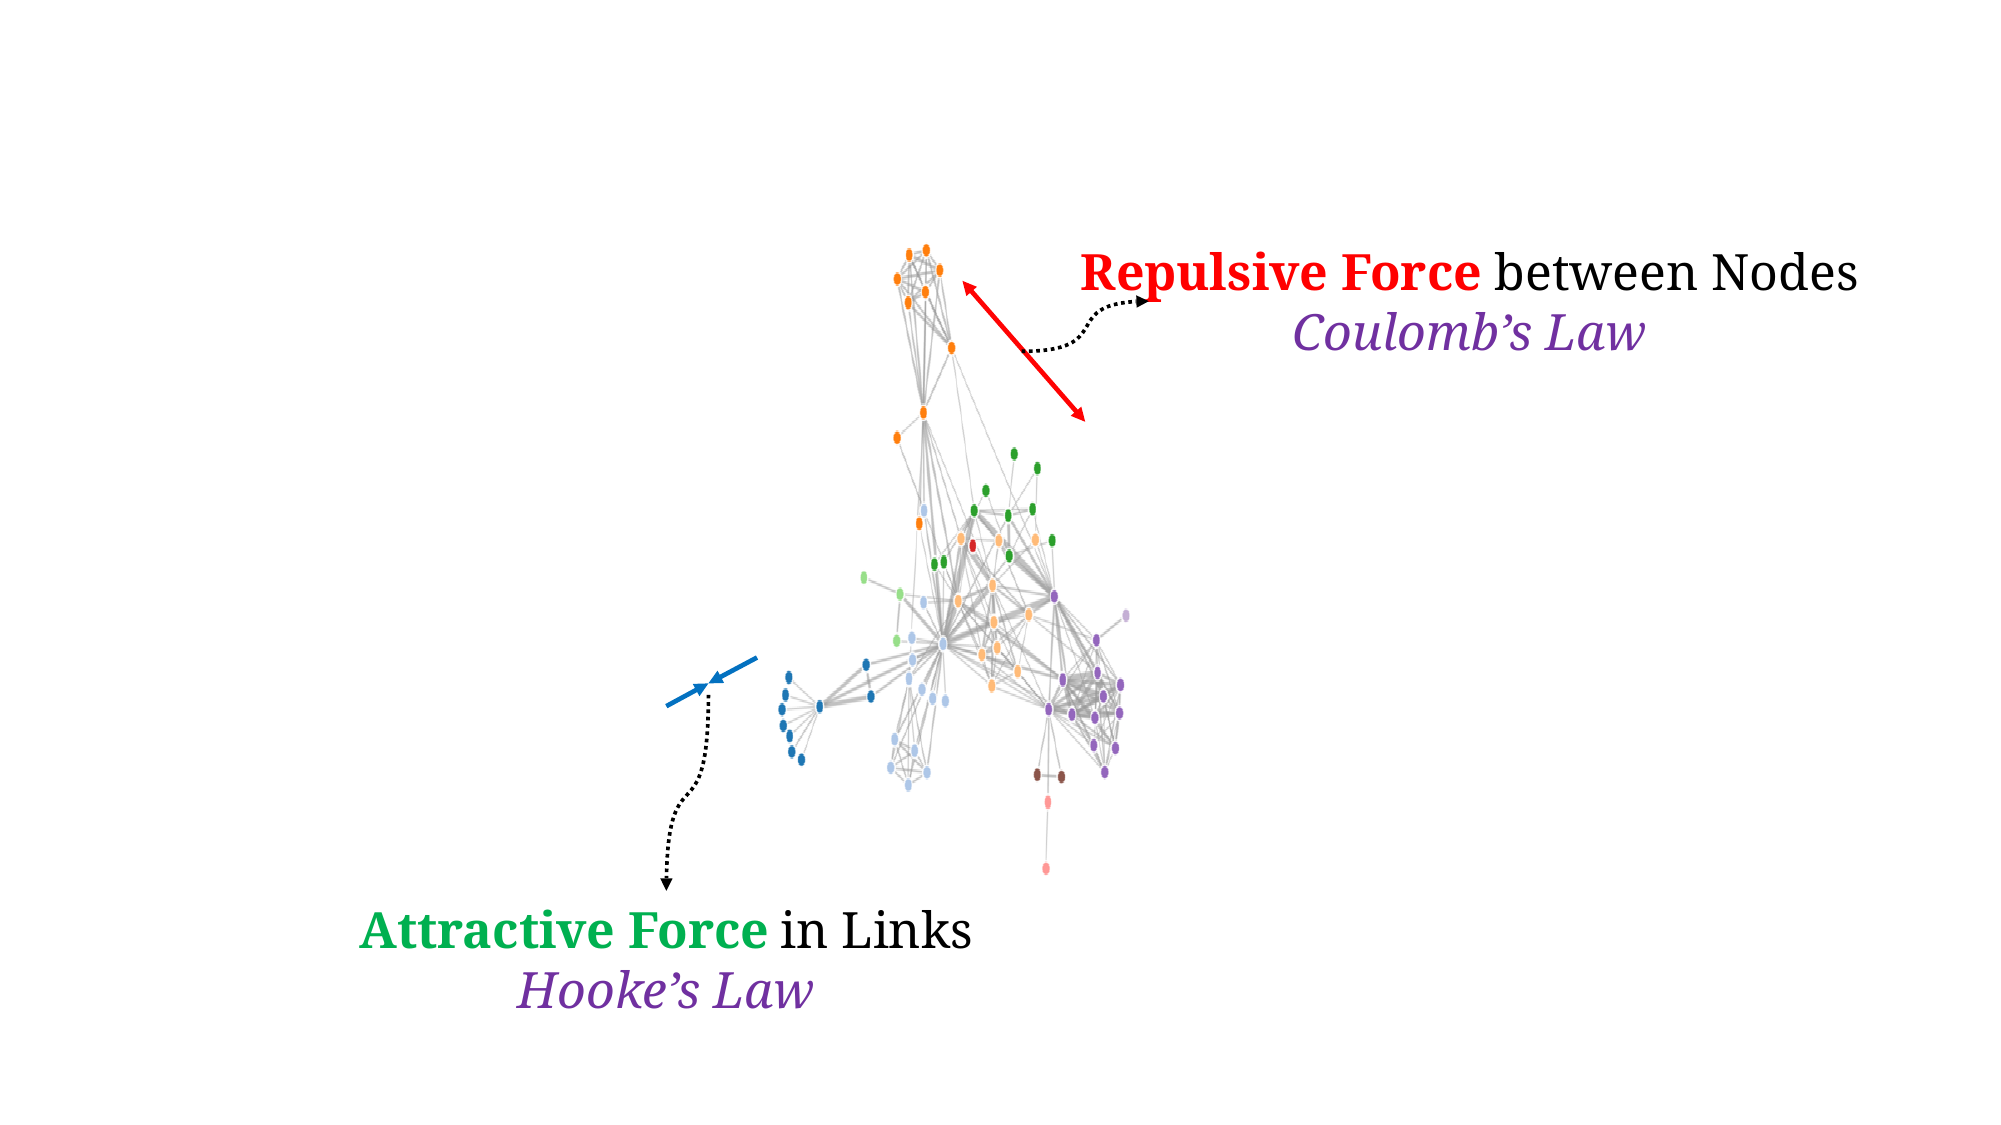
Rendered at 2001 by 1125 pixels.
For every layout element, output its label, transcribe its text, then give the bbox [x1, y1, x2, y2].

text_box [962, 280, 1086, 422]
picture [564, 181, 1363, 934]
text_box Repulsive Force between Nodes Coulomb’s Law [1363, 233, 1874, 368]
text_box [708, 657, 758, 684]
text_box Attractive Force in Links Hooke’s Law [344, 890, 988, 1026]
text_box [1021, 301, 1149, 352]
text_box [666, 683, 709, 707]
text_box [589, 771, 786, 814]
